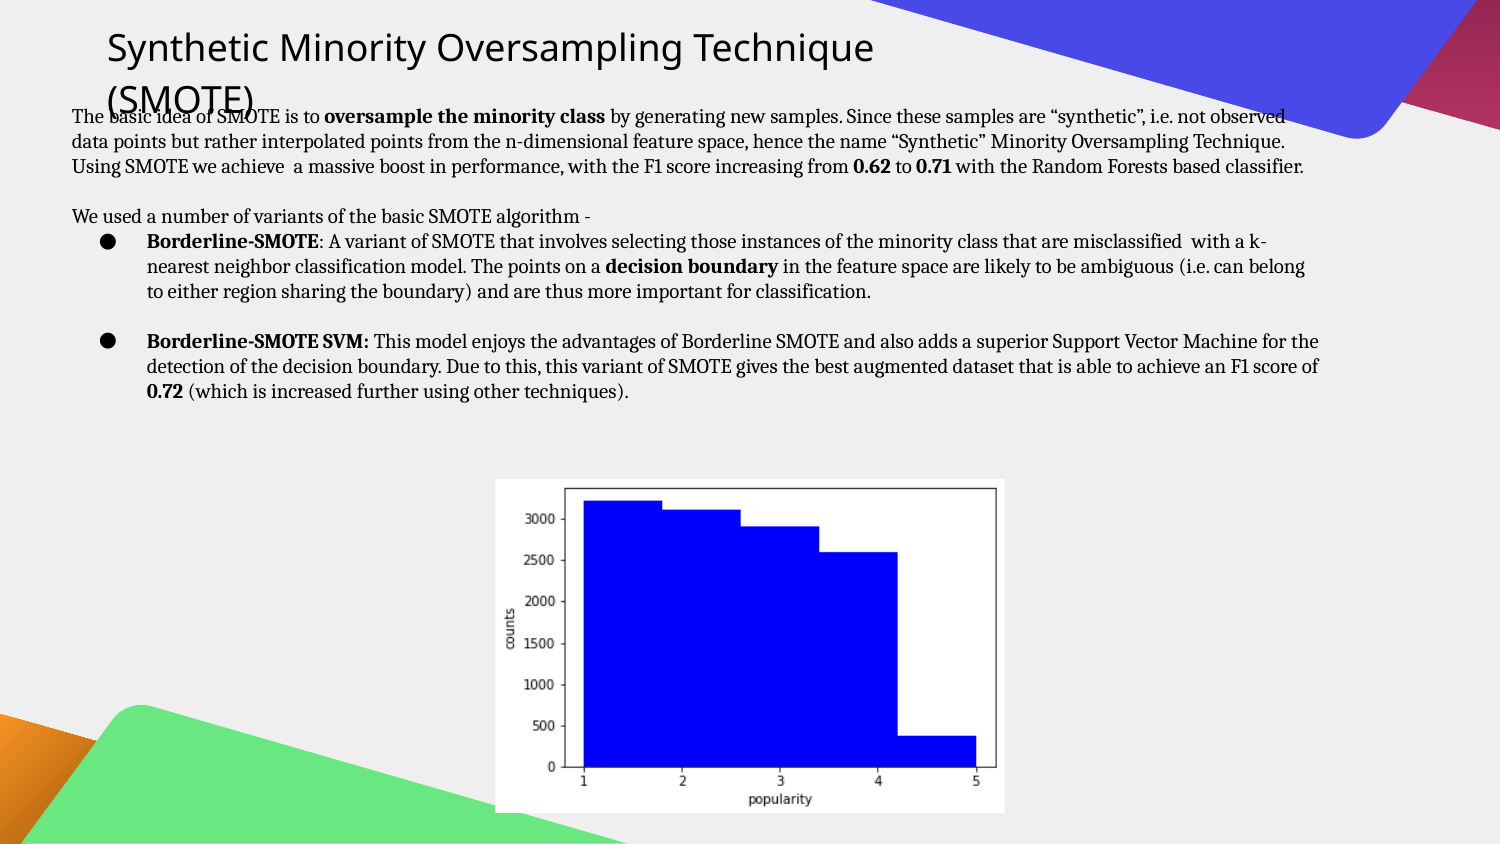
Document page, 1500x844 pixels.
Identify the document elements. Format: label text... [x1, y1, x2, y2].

text_box Synthetic Minority Oversampling Technique (SMOTE) [92, 2, 984, 87]
text_box The basic idea of SMOTE is to oversample the minority class by generating new samples. Since these samples are “synthetic”, i.e. not observed data points but rather interpolated points from the n-dimensional feature space, hence the name “Synthetic” Minority Oversampling Technique. Using SMOTE we achieve a massive boost in performance, with the F1 score increasing from 0.62 to 0.71 with the Random Forests based classifier. We used a number of variants of the basic SMOTE algorithm - Borderline-SMOTE: A variant of SMOTE that involves selecting those instances of the minority class that are misclassified with a k-nearest neighbor classification model. The points on a decision boundary in the feature space are likely to be ambiguous (i.e. can belong to either region sharing the boundary) and are thus more important for classification. Borderline-SMOTE SVM: This model enjoys the advantages of Borderline SMOTE and also adds a superior Support Vector Machine for the detection of the decision boundary. Due to this, this variant of SMOTE gives the best augmented dataset that is able to achieve an F1 score of 0.72 (which is increased further using other techniques). [56, 87, 1336, 418]
picture [495, 479, 1005, 814]
